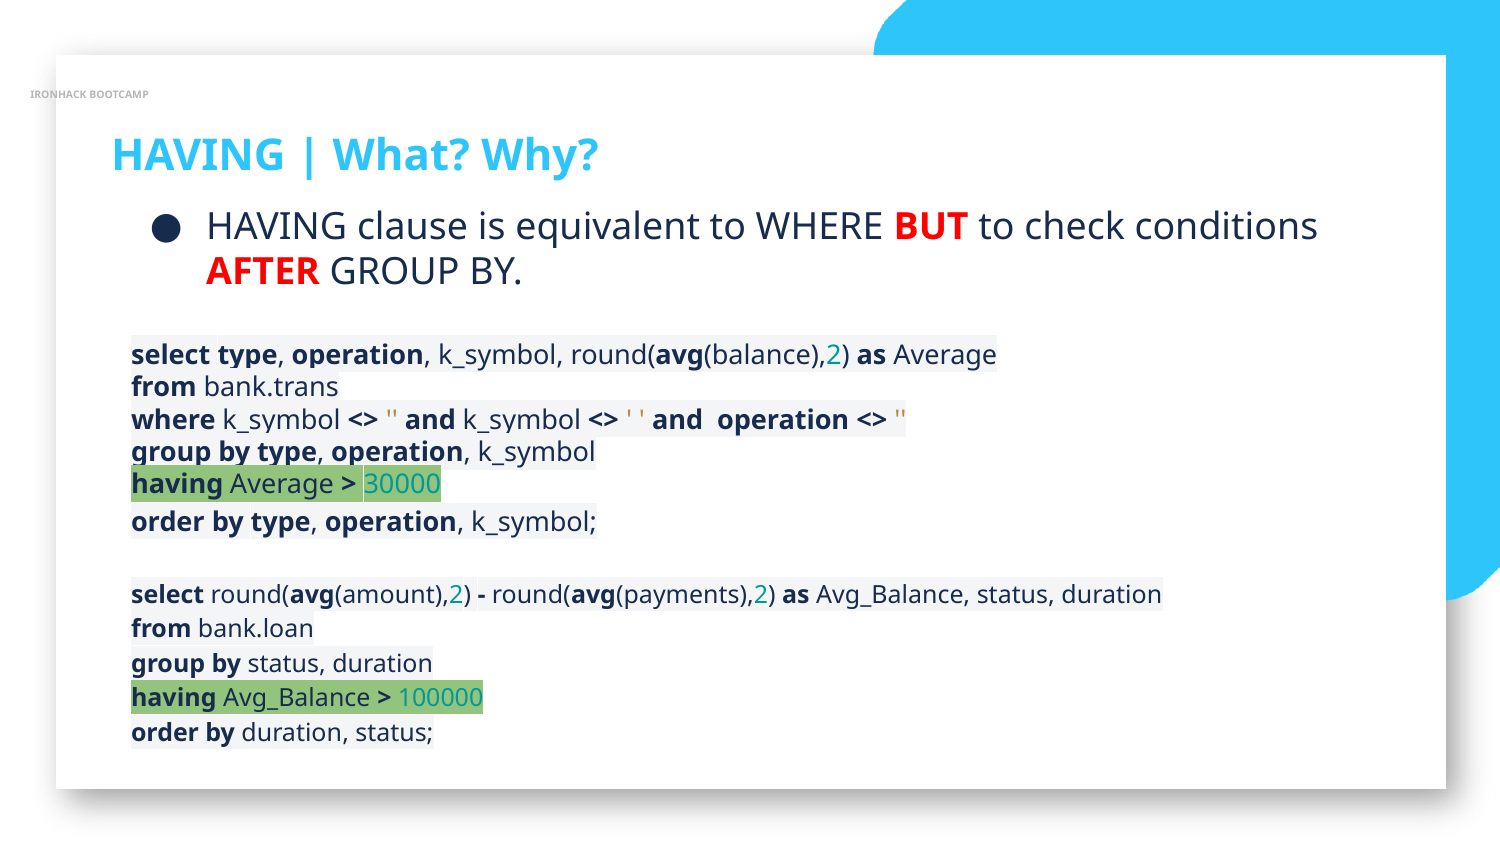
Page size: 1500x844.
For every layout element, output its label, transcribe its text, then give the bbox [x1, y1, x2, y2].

text_box IRONHACK BOOTCAMP [15, 71, 354, 108]
picture [0, 0, 1500, 844]
text_box HAVING clause is equivalent to WHERE BUT to check conditions AFTER GROUP BY. select type, operation, k_symbol, round(avg(balance),2) as Average from bank.trans where k_symbol <> '' and k_symbol <> ' ' and operation <> '' group by type, operation, k_symbol having Average > 30000 order by type, operation, k_symbol; select round(avg(amount),2) - round(avg(payments),2) as Avg_Balance, status, duration from bank.loan group by status, duration having Avg_Balance > 100000 order by duration, status; [115, 187, 1389, 671]
text_box HAVING | What? Why? [96, 111, 1417, 229]
